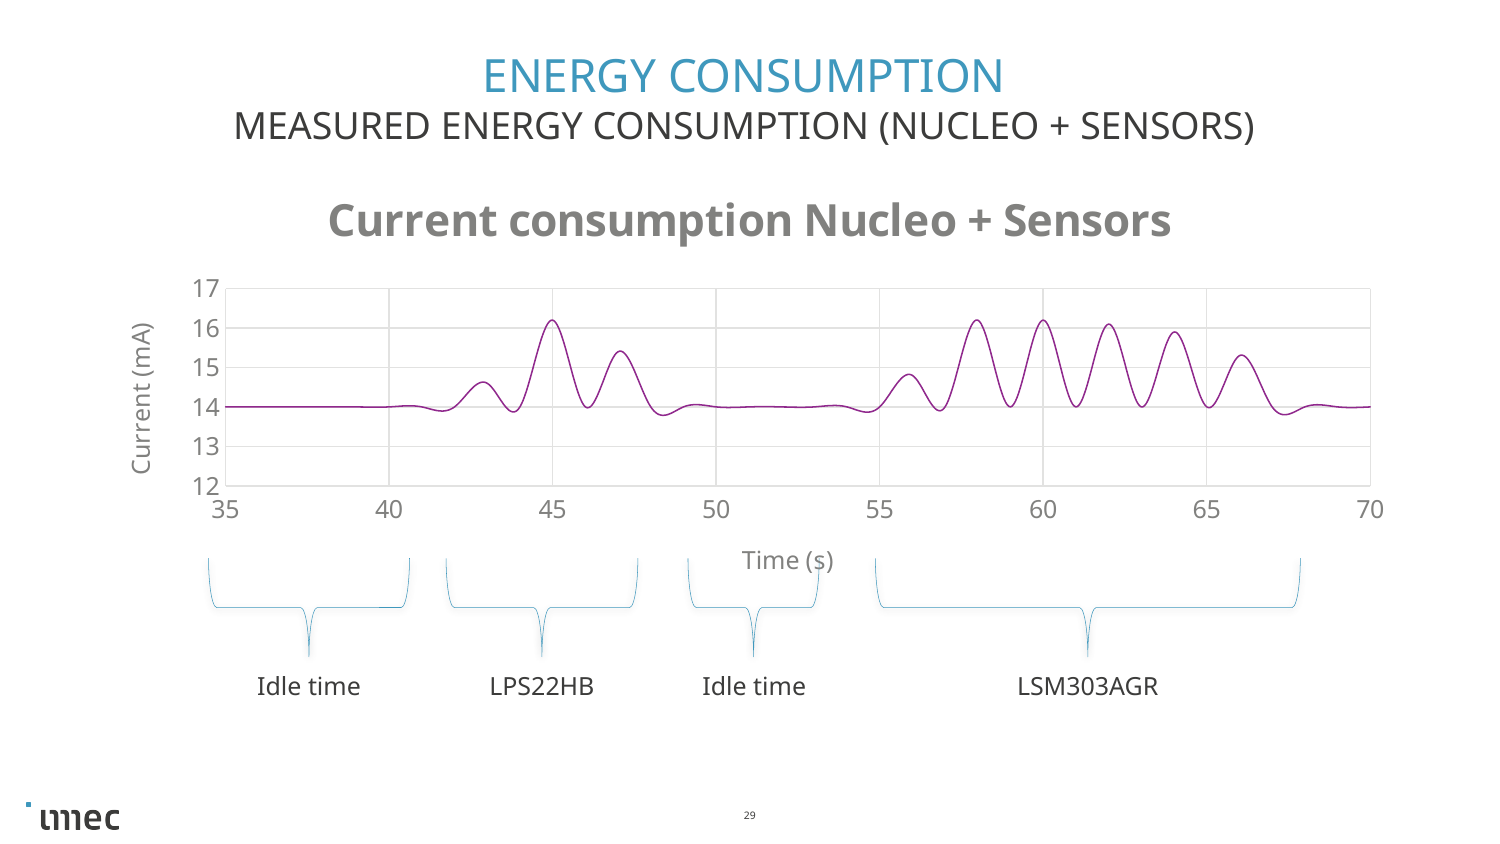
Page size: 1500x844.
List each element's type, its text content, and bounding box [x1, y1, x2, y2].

text_box LPS22HB [474, 663, 610, 708]
text_box [1082, 619, 1093, 659]
picture [26, 802, 119, 830]
title Energy Consumption [26, 38, 1463, 94]
text_box [748, 619, 759, 659]
slide_number 29 [679, 802, 821, 831]
text_box LSM303AGR [1002, 662, 1174, 708]
text_box Idle time [687, 663, 821, 708]
text_box [536, 619, 548, 659]
text_box Idle time [242, 662, 376, 708]
list Measured Energy consumption (NUCLEO + SENSORS) [26, 94, 1463, 156]
text_box [303, 619, 315, 659]
chart [88, 159, 1412, 610]
